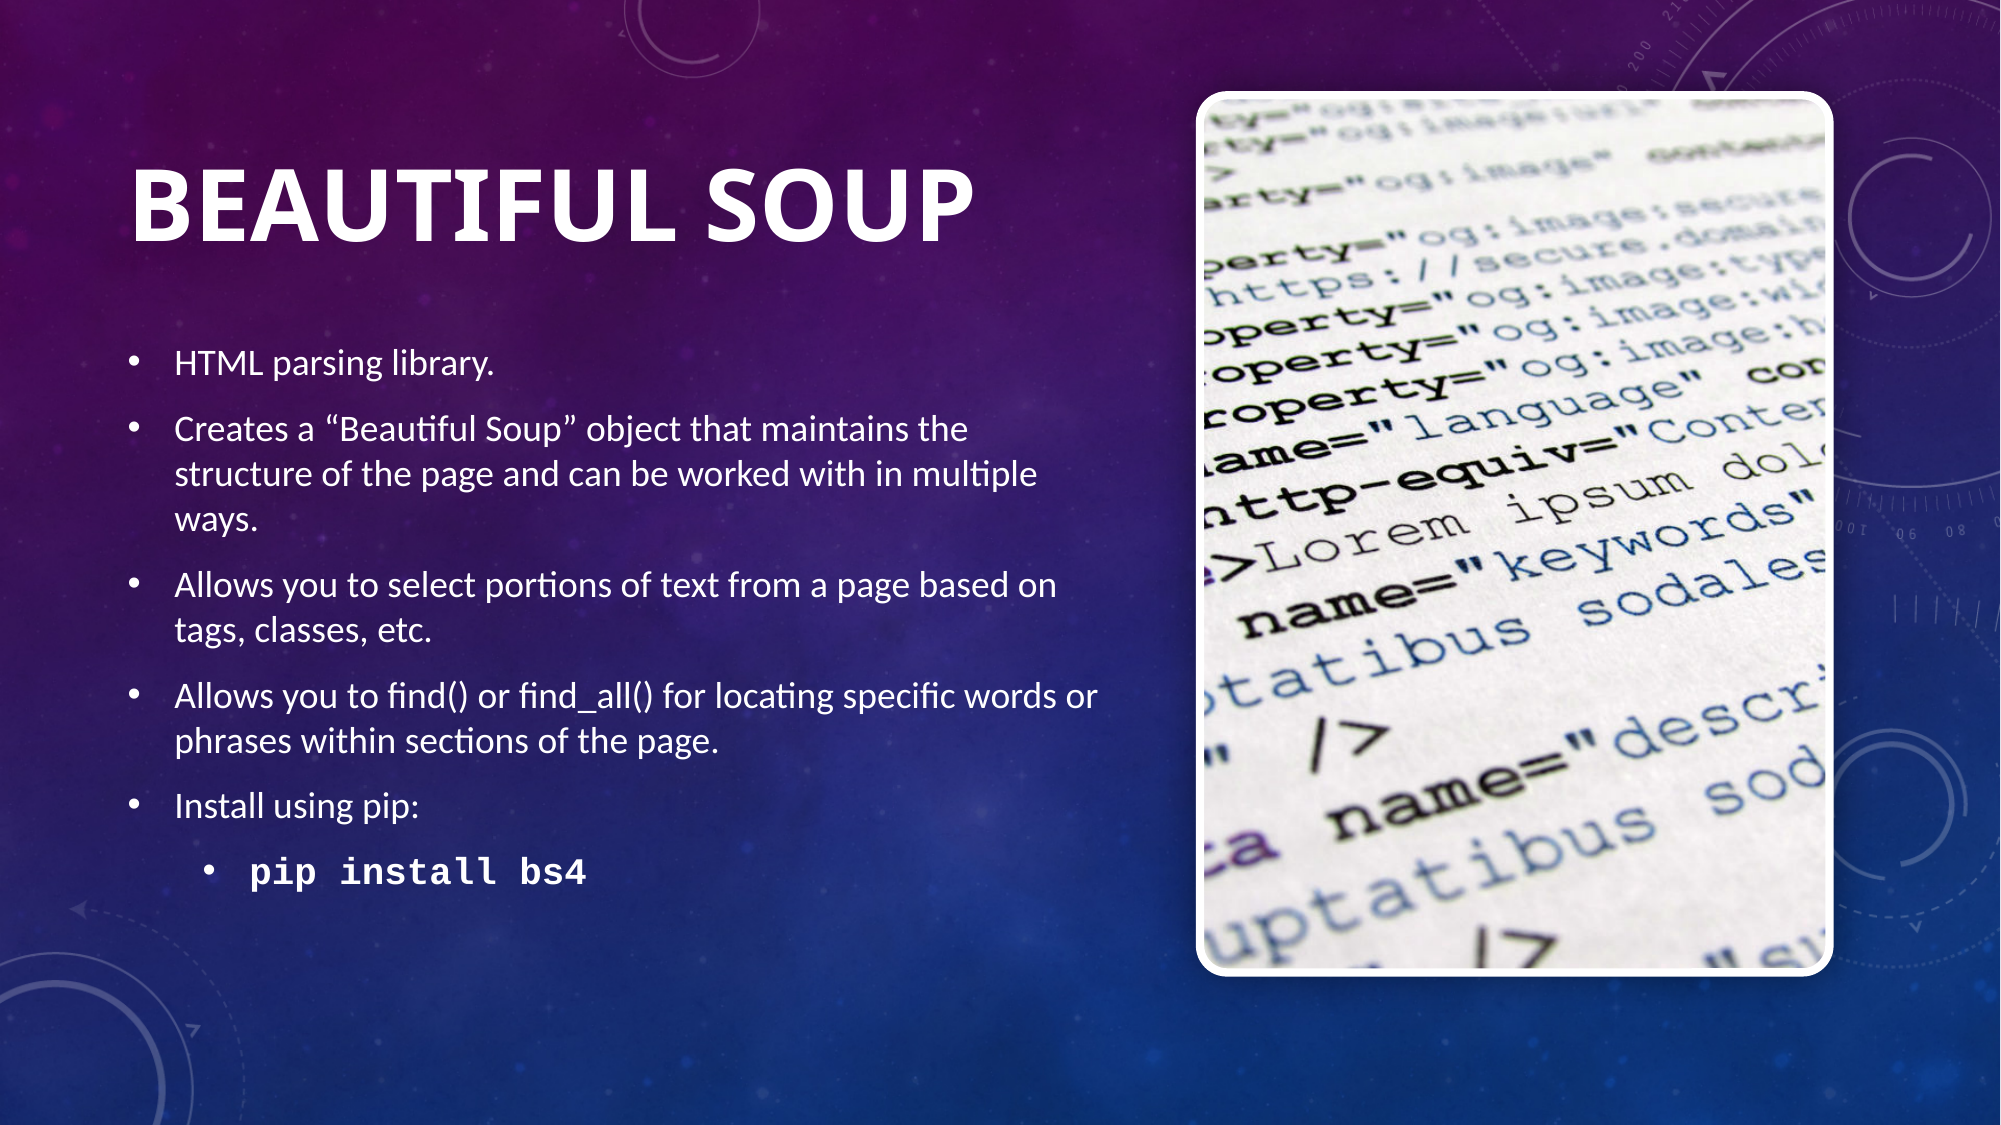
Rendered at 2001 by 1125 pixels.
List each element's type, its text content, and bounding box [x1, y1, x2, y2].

list HTML parsing library. Creates a “Beautiful Soup” object that maintains the structure of the page and can be worked with in multiple ways. Allows you to select portions of text from a page based on tags, classes, etc. Allows you to find() or find_all() for locating specific words or phrases within sections of the page. Install using pip: pip install bs4 [112, 330, 1124, 631]
title Beautiful Soup [112, 53, 1124, 279]
picture [0, 0, 2001, 1125]
